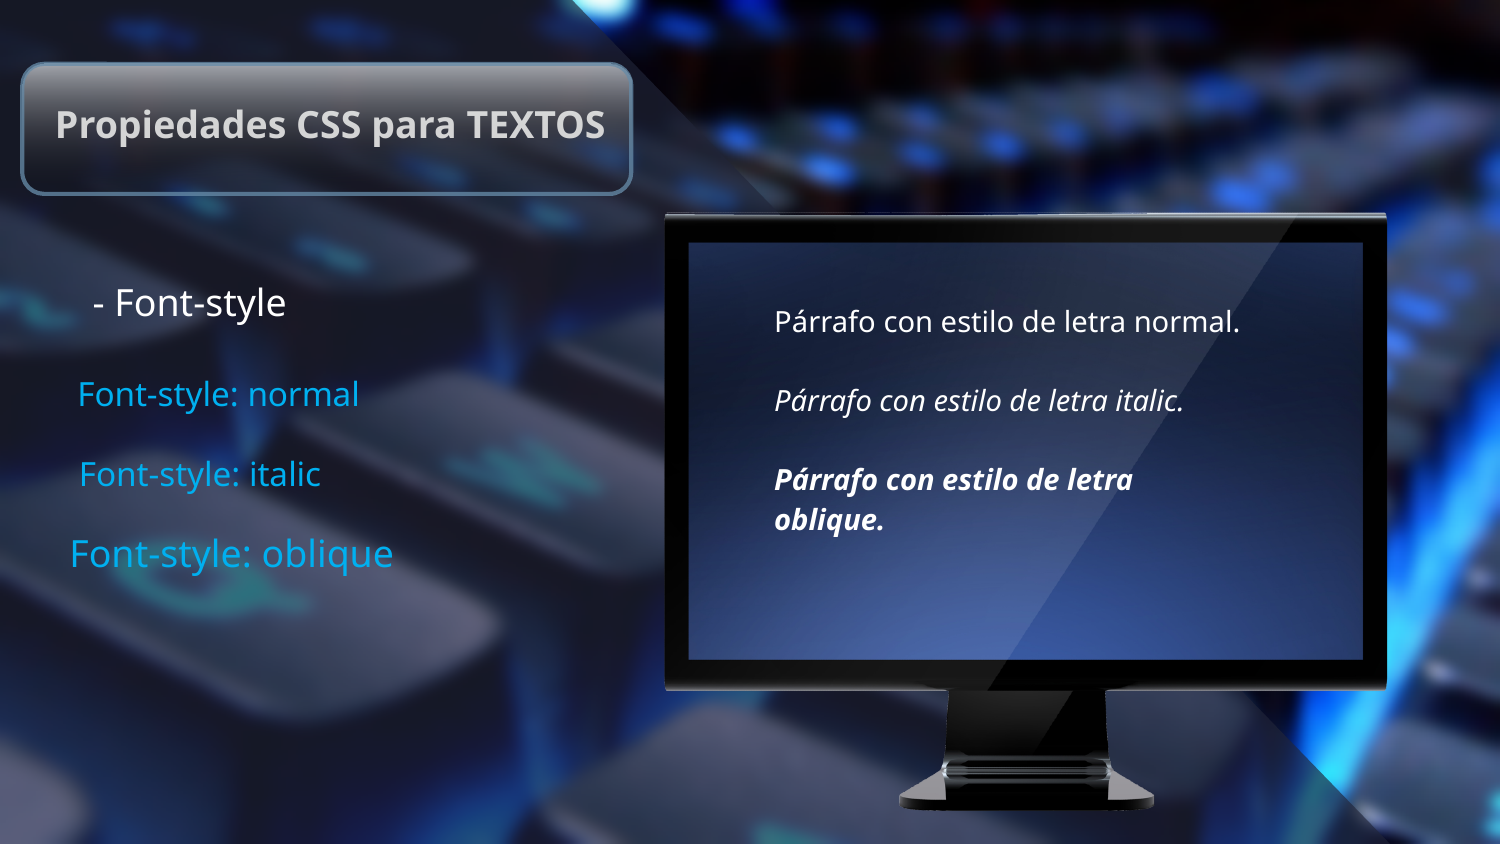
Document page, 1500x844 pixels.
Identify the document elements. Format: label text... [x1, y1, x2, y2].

text_box Font-style: italic [31, 427, 576, 499]
picture [574, 0, 1500, 844]
text_box - Font-style [54, 256, 435, 328]
text_box Font-style: normal [29, 347, 527, 419]
text_box [20, 61, 634, 196]
text_box Font-style: oblique [31, 507, 529, 580]
title Propiedades CSS para TEXTOS [39, 57, 659, 161]
